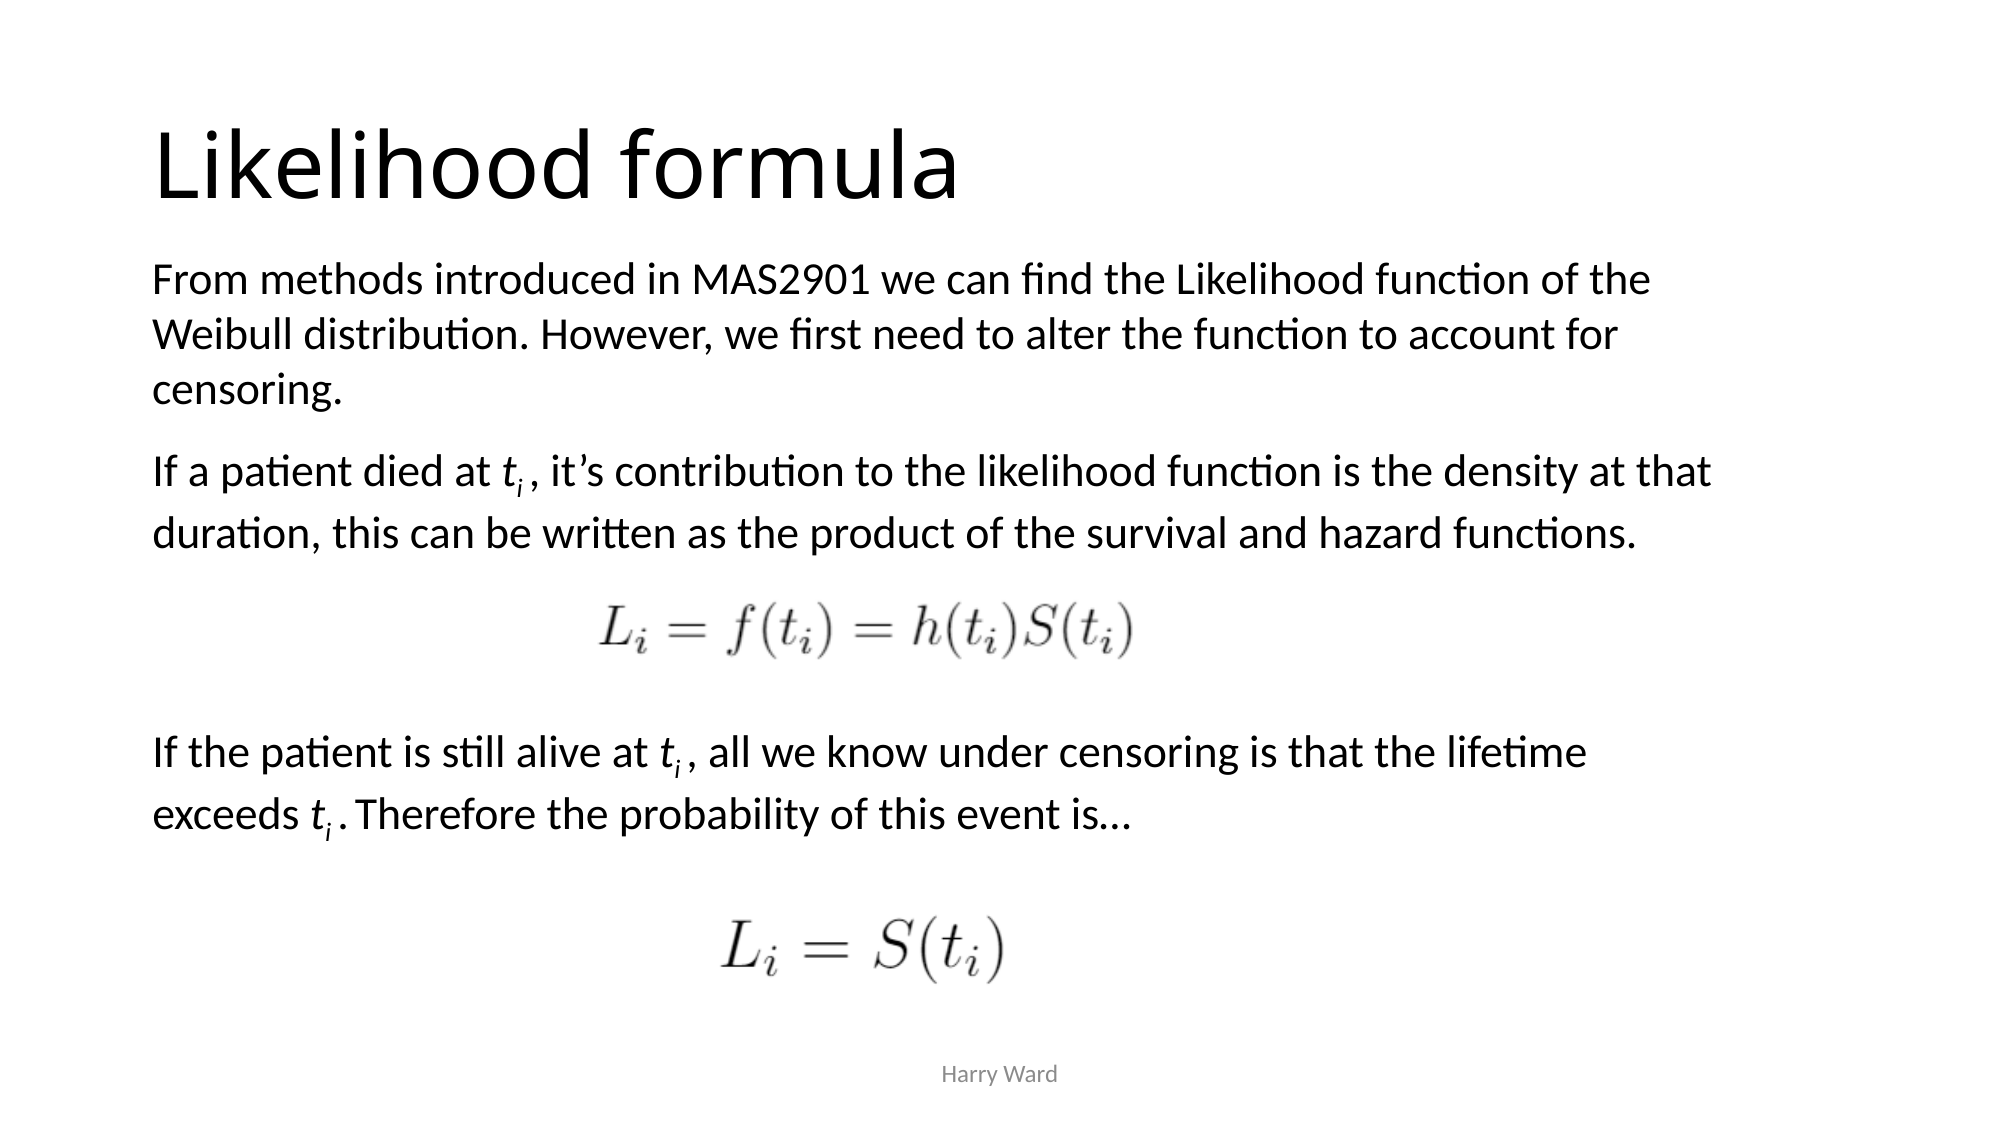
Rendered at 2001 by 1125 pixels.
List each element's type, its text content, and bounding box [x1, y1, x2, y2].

text_box If the patient is still alive at ti , all we know under censoring is that the lifetime exceeds ti . Therefore the probability of this event is… [137, 713, 1688, 854]
title Likelihood formula [137, 59, 1863, 278]
picture [706, 903, 1026, 996]
footer Harry Ward [662, 1042, 1338, 1103]
picture [569, 577, 1162, 696]
text_box From methods introduced in MAS2901 we can find the Likelihood function of the Weibull distribution. However, we first need to alter the function to account for censoring. [137, 241, 1781, 422]
text_box If a patient died at ti , it’s contribution to the likelihood function is the density at that duration, this can be written as the product of the survival and hazard functions. [137, 432, 1737, 566]
